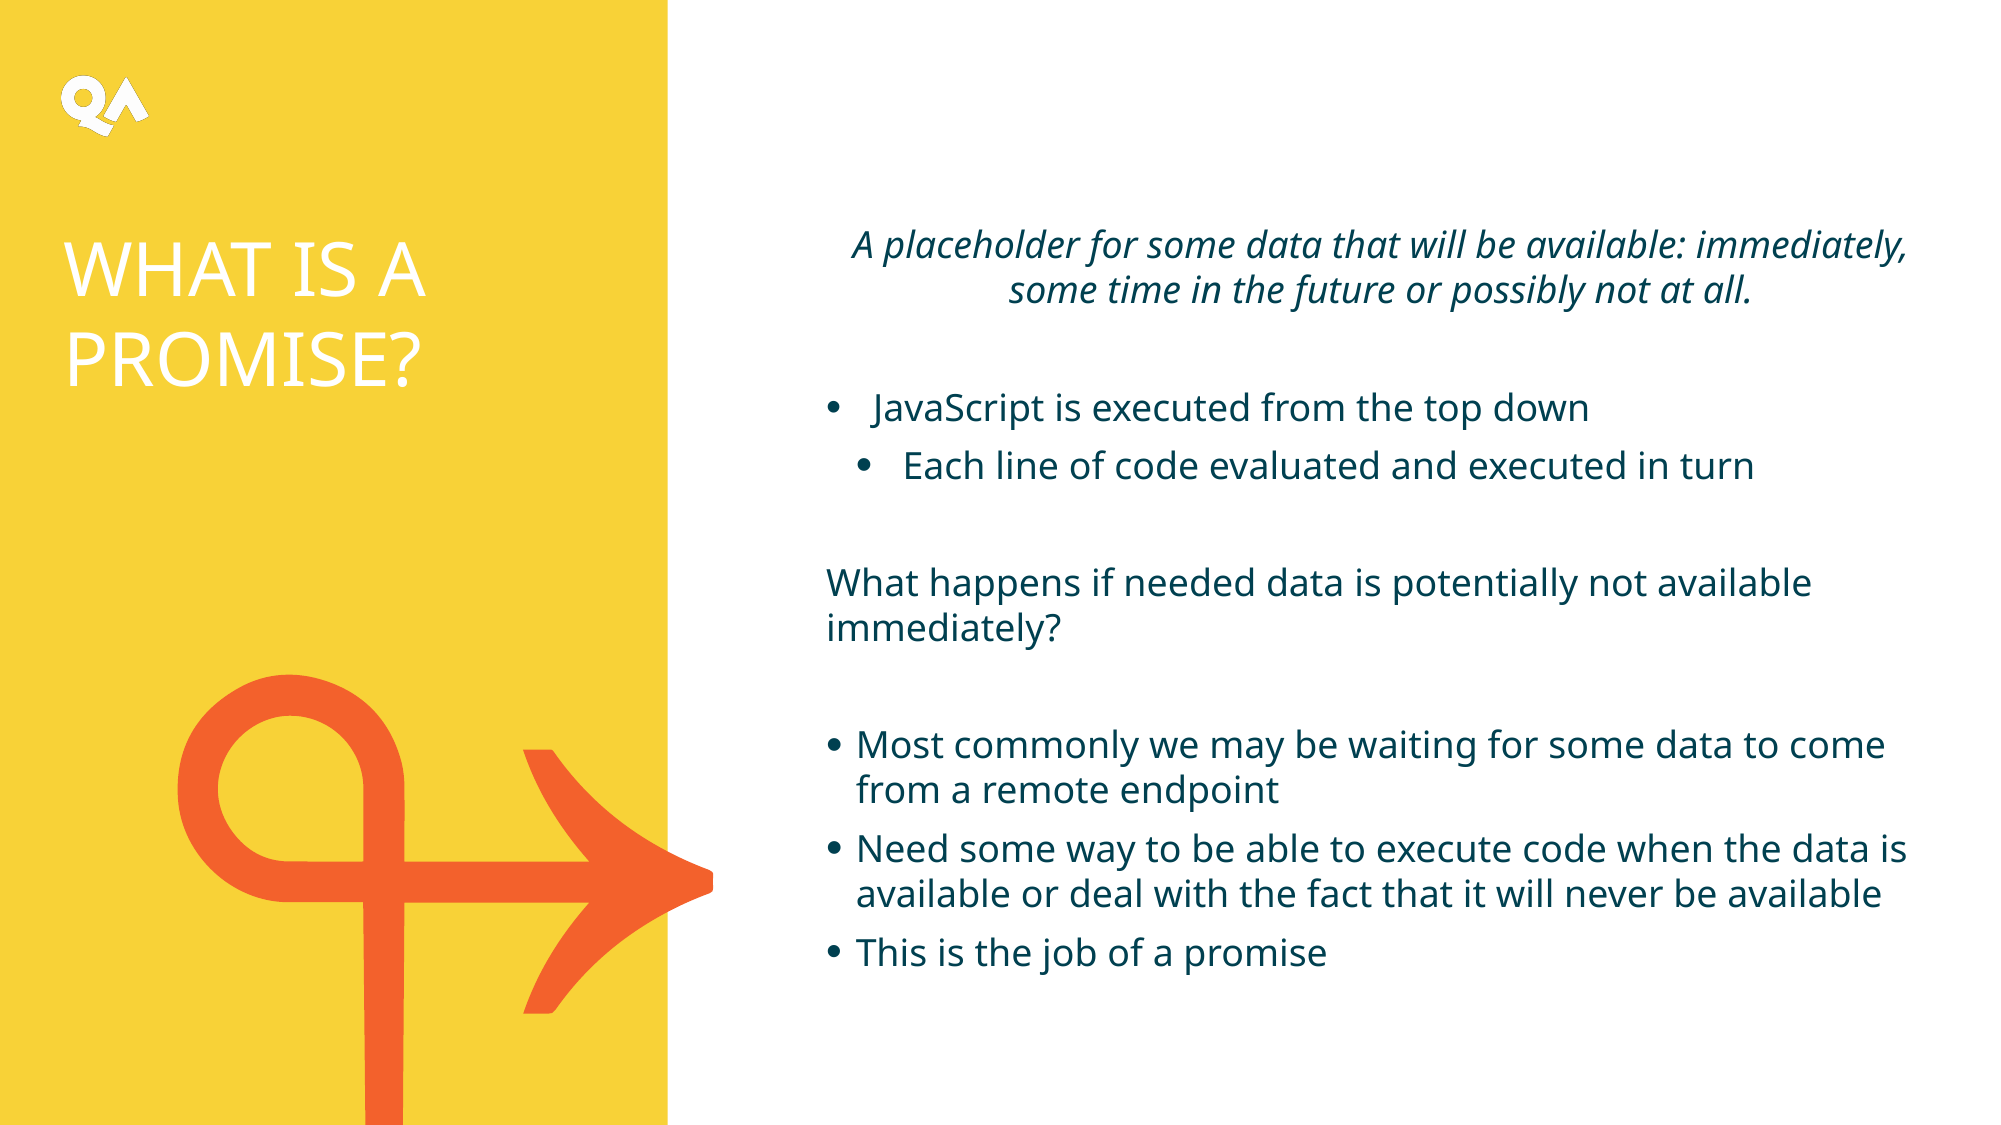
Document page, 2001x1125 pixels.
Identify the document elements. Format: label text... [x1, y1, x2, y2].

list What is a Promise? [63, 221, 628, 673]
picture [44, 61, 166, 148]
list A placeholder for some data that will be available: immediately, some time in the future or possibly not at all. JavaScript is executed from the top down Each line of code evaluated and executed in turn What happens if needed data is potentially not available immediately? Most commonly we may be waiting for some data to come from a remote endpoint Need some way to be able to execute code when the data is available or deal with the fact that it will never be available This is the job of a promise [826, 221, 1937, 1061]
